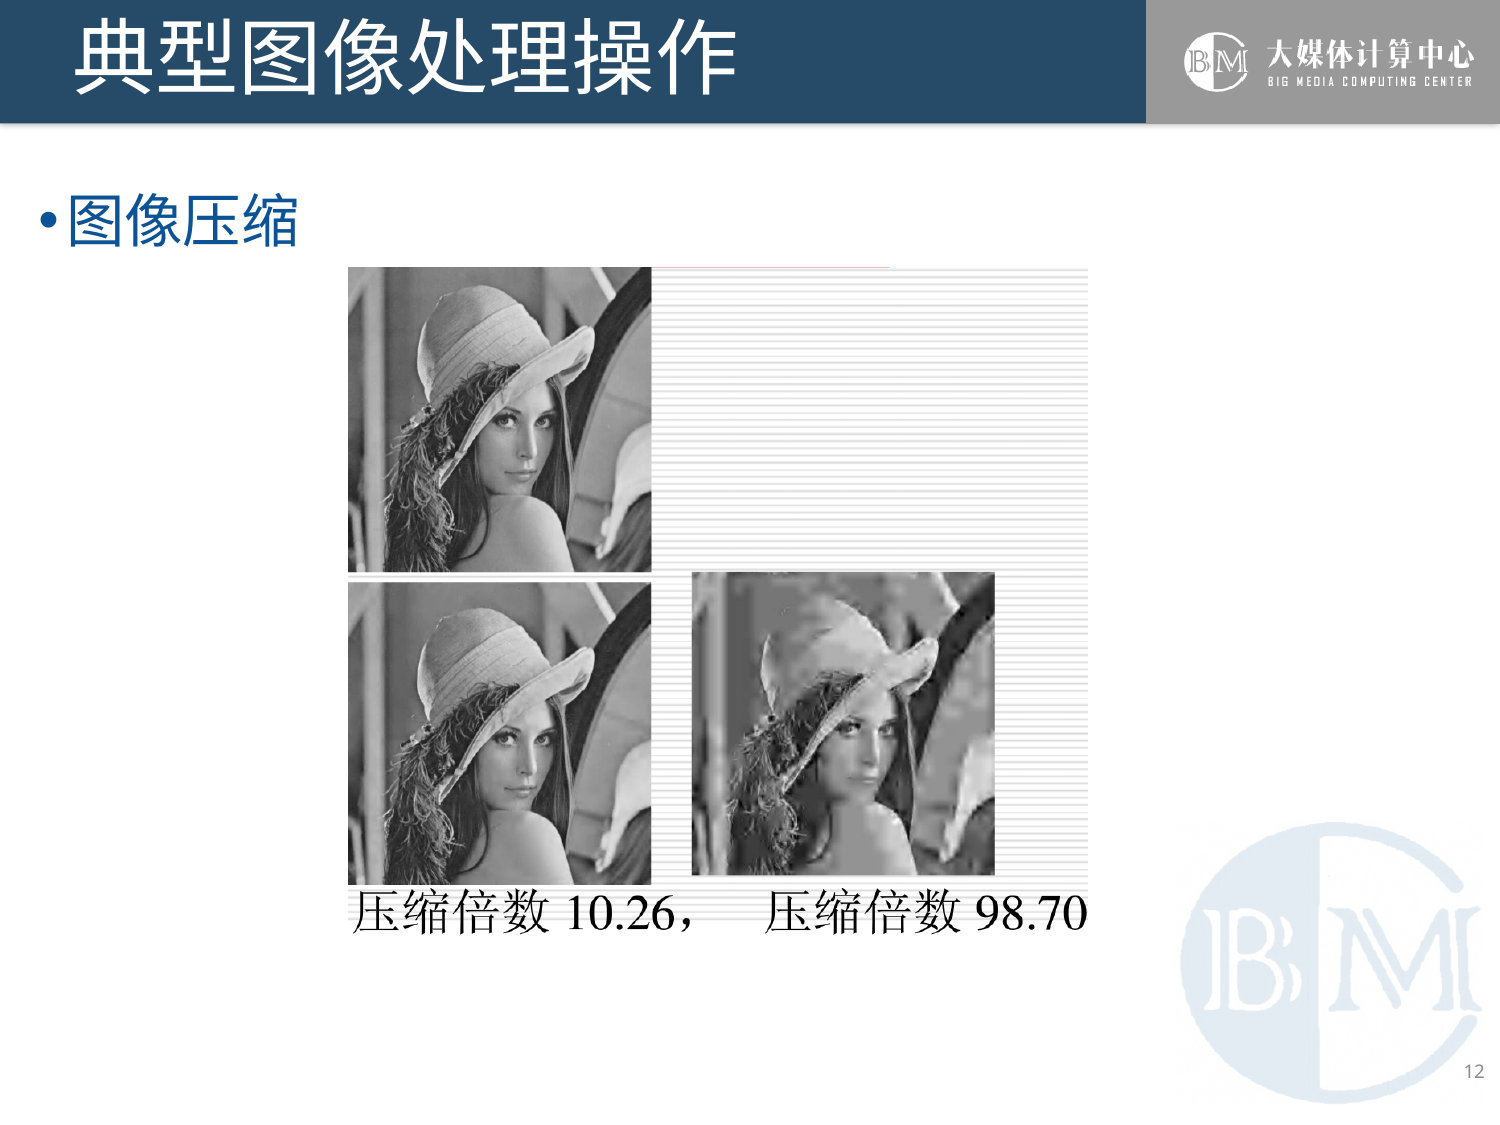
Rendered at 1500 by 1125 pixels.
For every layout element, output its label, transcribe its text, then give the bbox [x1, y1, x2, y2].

slide_number 12 [1162, 1042, 1500, 1103]
title 典型图像处理操作 [0, 0, 1136, 124]
picture [1146, 0, 1500, 124]
list 图像压缩 [23, 184, 1317, 899]
picture [348, 267, 1088, 937]
